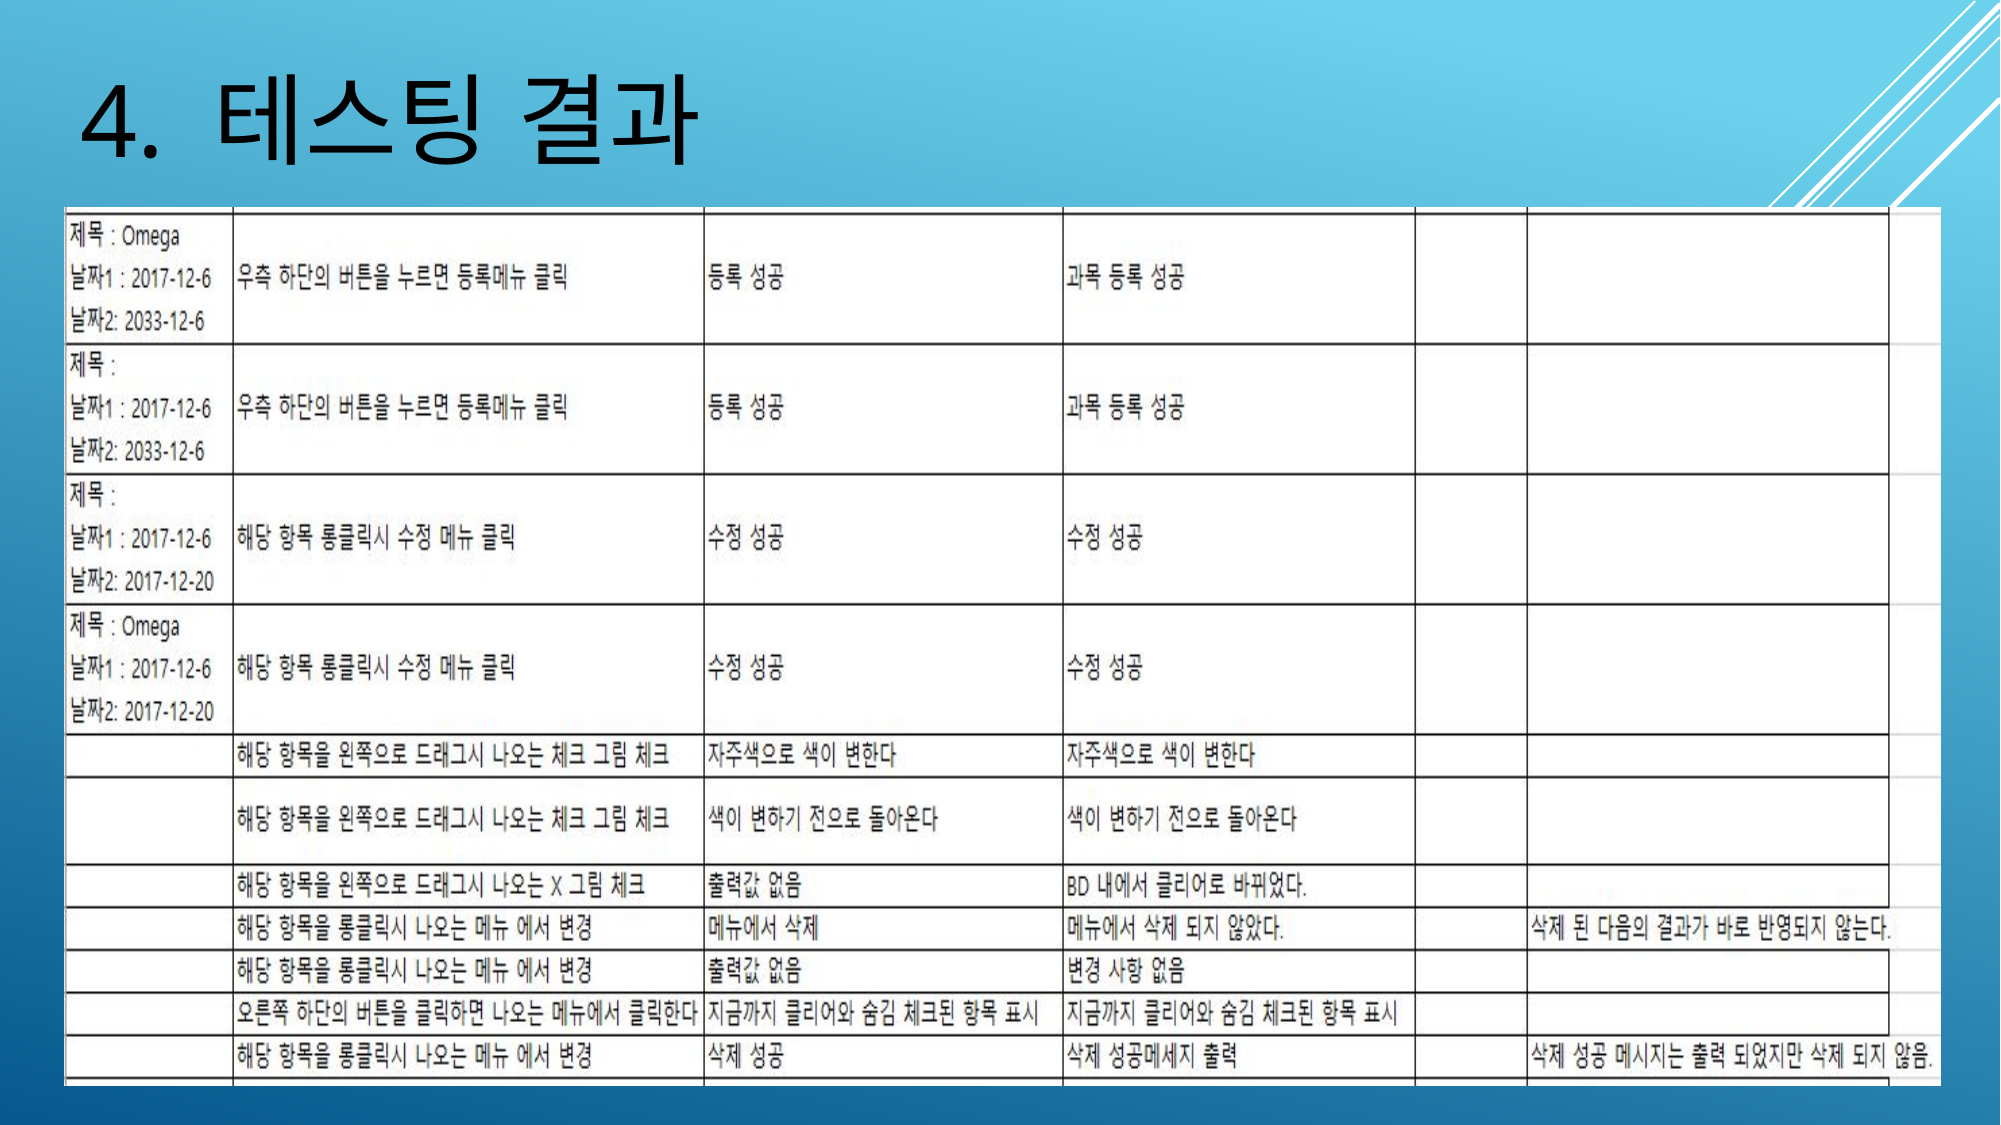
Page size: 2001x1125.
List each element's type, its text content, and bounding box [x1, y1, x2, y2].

title 4. 테스팅 결과 [64, 40, 1858, 185]
picture [64, 206, 1942, 1087]
